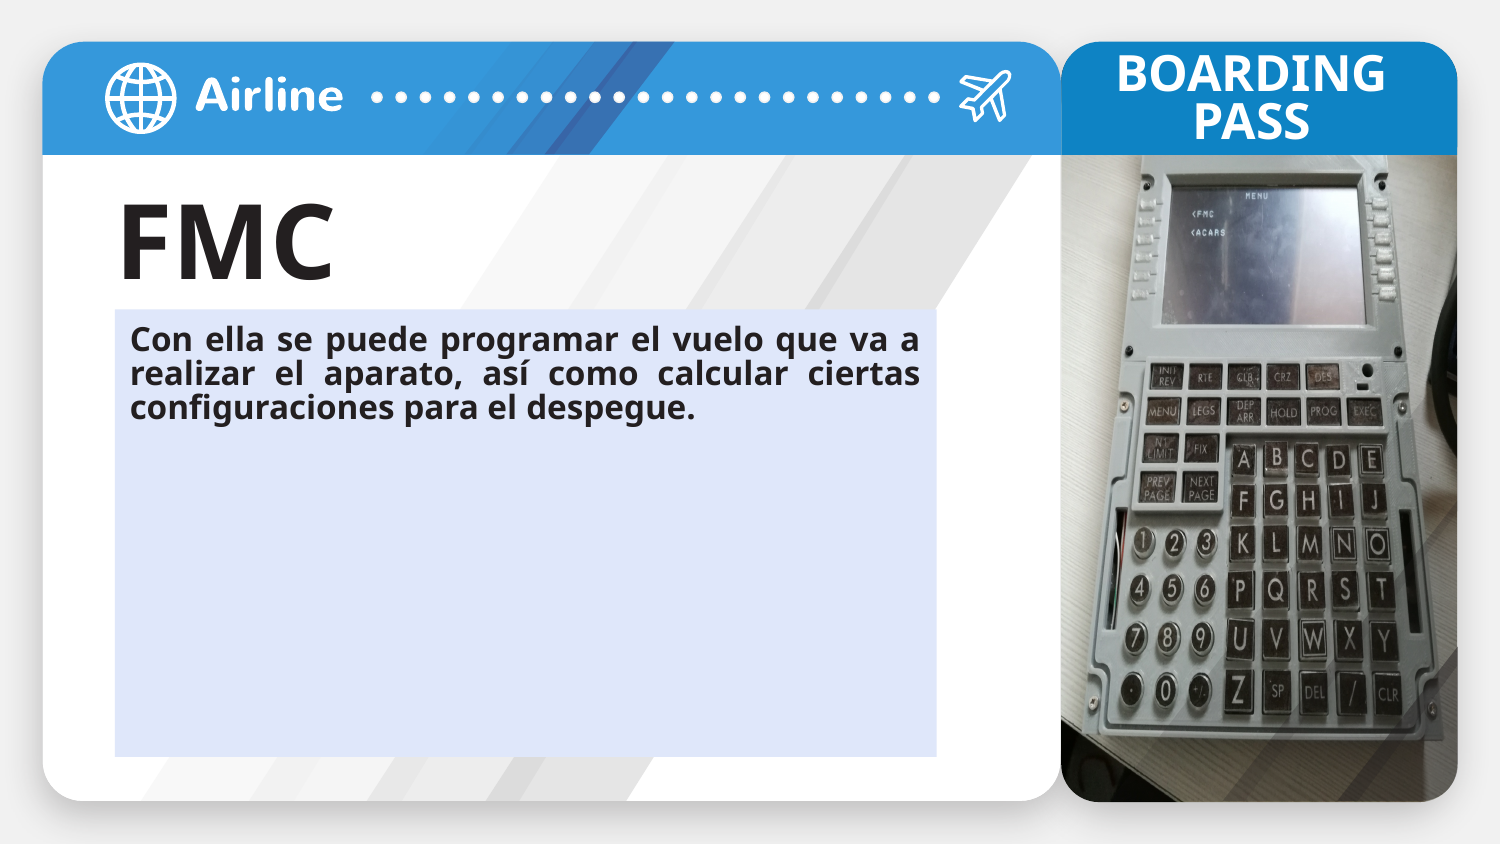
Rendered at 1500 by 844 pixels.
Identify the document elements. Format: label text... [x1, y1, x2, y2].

title FMC [115, 184, 967, 316]
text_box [371, 91, 940, 103]
picture [1061, 42, 1458, 803]
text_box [102, 62, 180, 135]
text_box [959, 69, 1012, 123]
subtitle Con ella se puede programar el vuelo que va a realizar el aparato, así como calcular ciertas configuraciones para el despegue. [114, 309, 937, 757]
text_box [195, 76, 344, 112]
